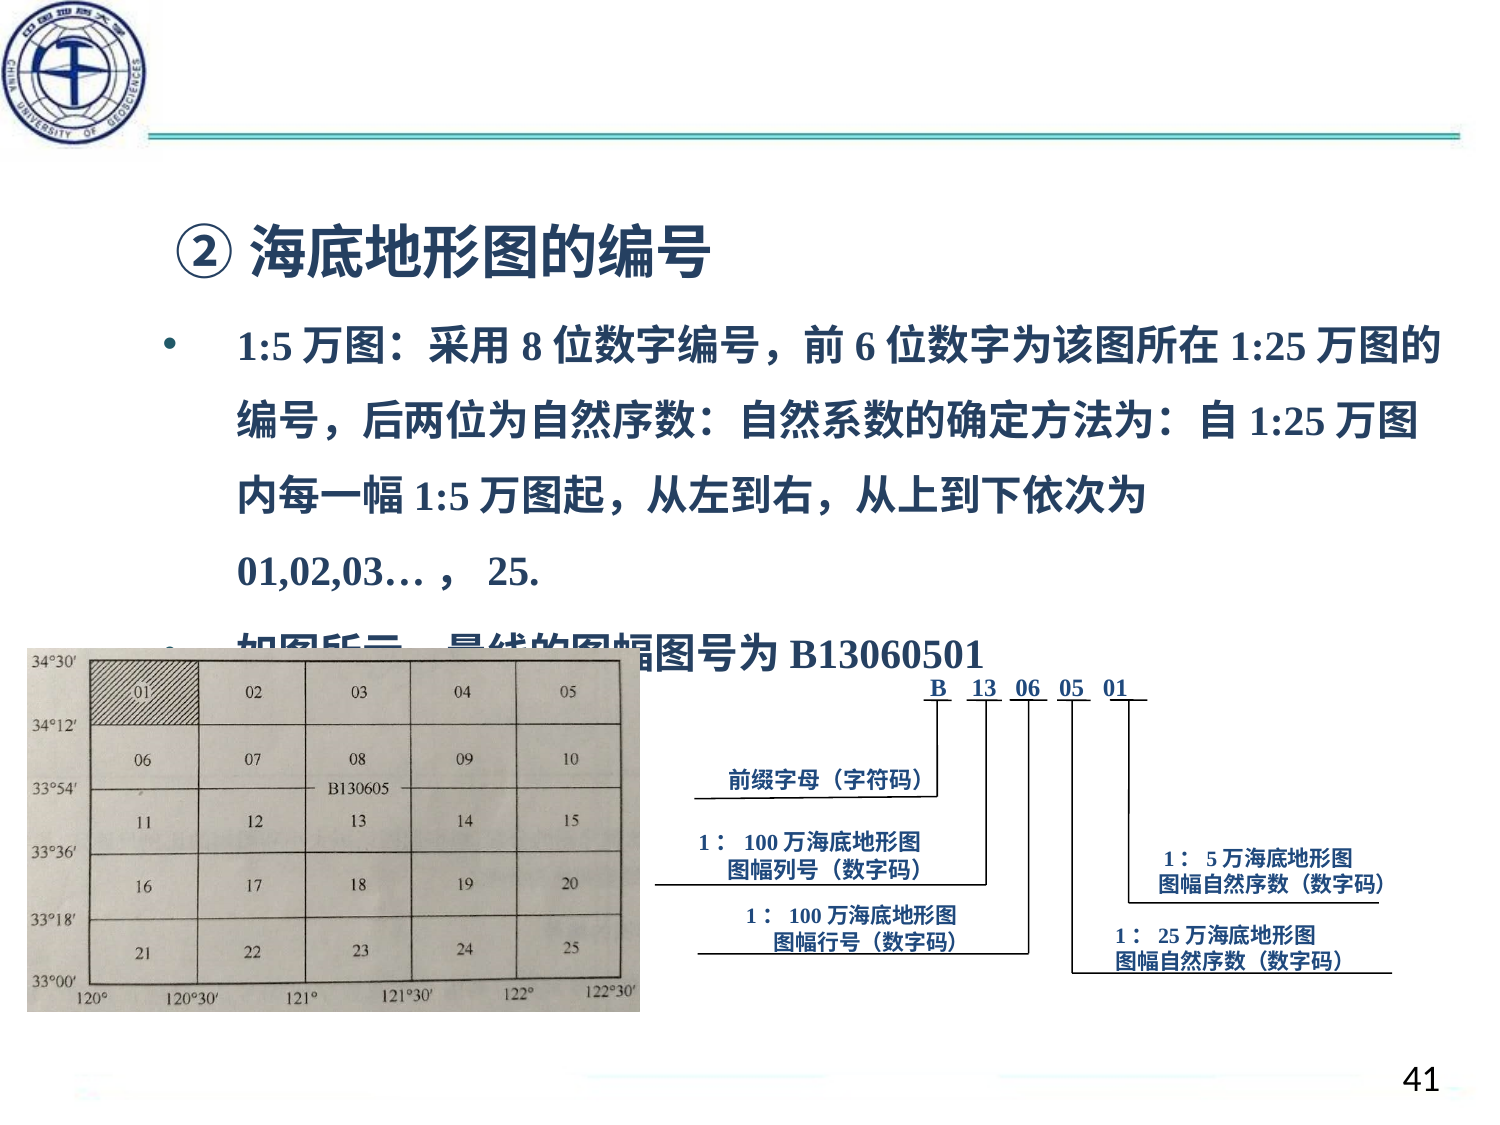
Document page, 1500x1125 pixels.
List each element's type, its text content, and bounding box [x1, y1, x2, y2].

text_box 1：100万海底地形图 图幅列号（数字码） [644, 820, 1026, 891]
text_box 1：100万海底地形图 图幅行号（数字码） [731, 954, 1013, 962]
picture [0, 0, 1500, 1125]
text_box B 13 06 05 01 [752, 664, 1306, 752]
list ②海底地形图的编号 1:5万图：采用8位数字编号，前6位数字为该图所在1:25万图的编号，后两位为自然序数：自然系数的确定方法为：自1:25万图内每一幅1:5万图起，从左到右，从上到下依次为01,02,03…，25. 如图所示，晕线的图幅图号为B13060501 [147, 172, 1459, 1083]
text_box 1：25万海底地形图 图幅自然序数（数字码） [1100, 914, 1371, 982]
text_box 前缀字母（字符码） [706, 758, 958, 801]
text_box 1：5万海底地形图 图幅自然序数（数字码） [1143, 837, 1413, 905]
text_box 1：100万海底地形图 图幅行号（数字码） [731, 894, 1013, 953]
